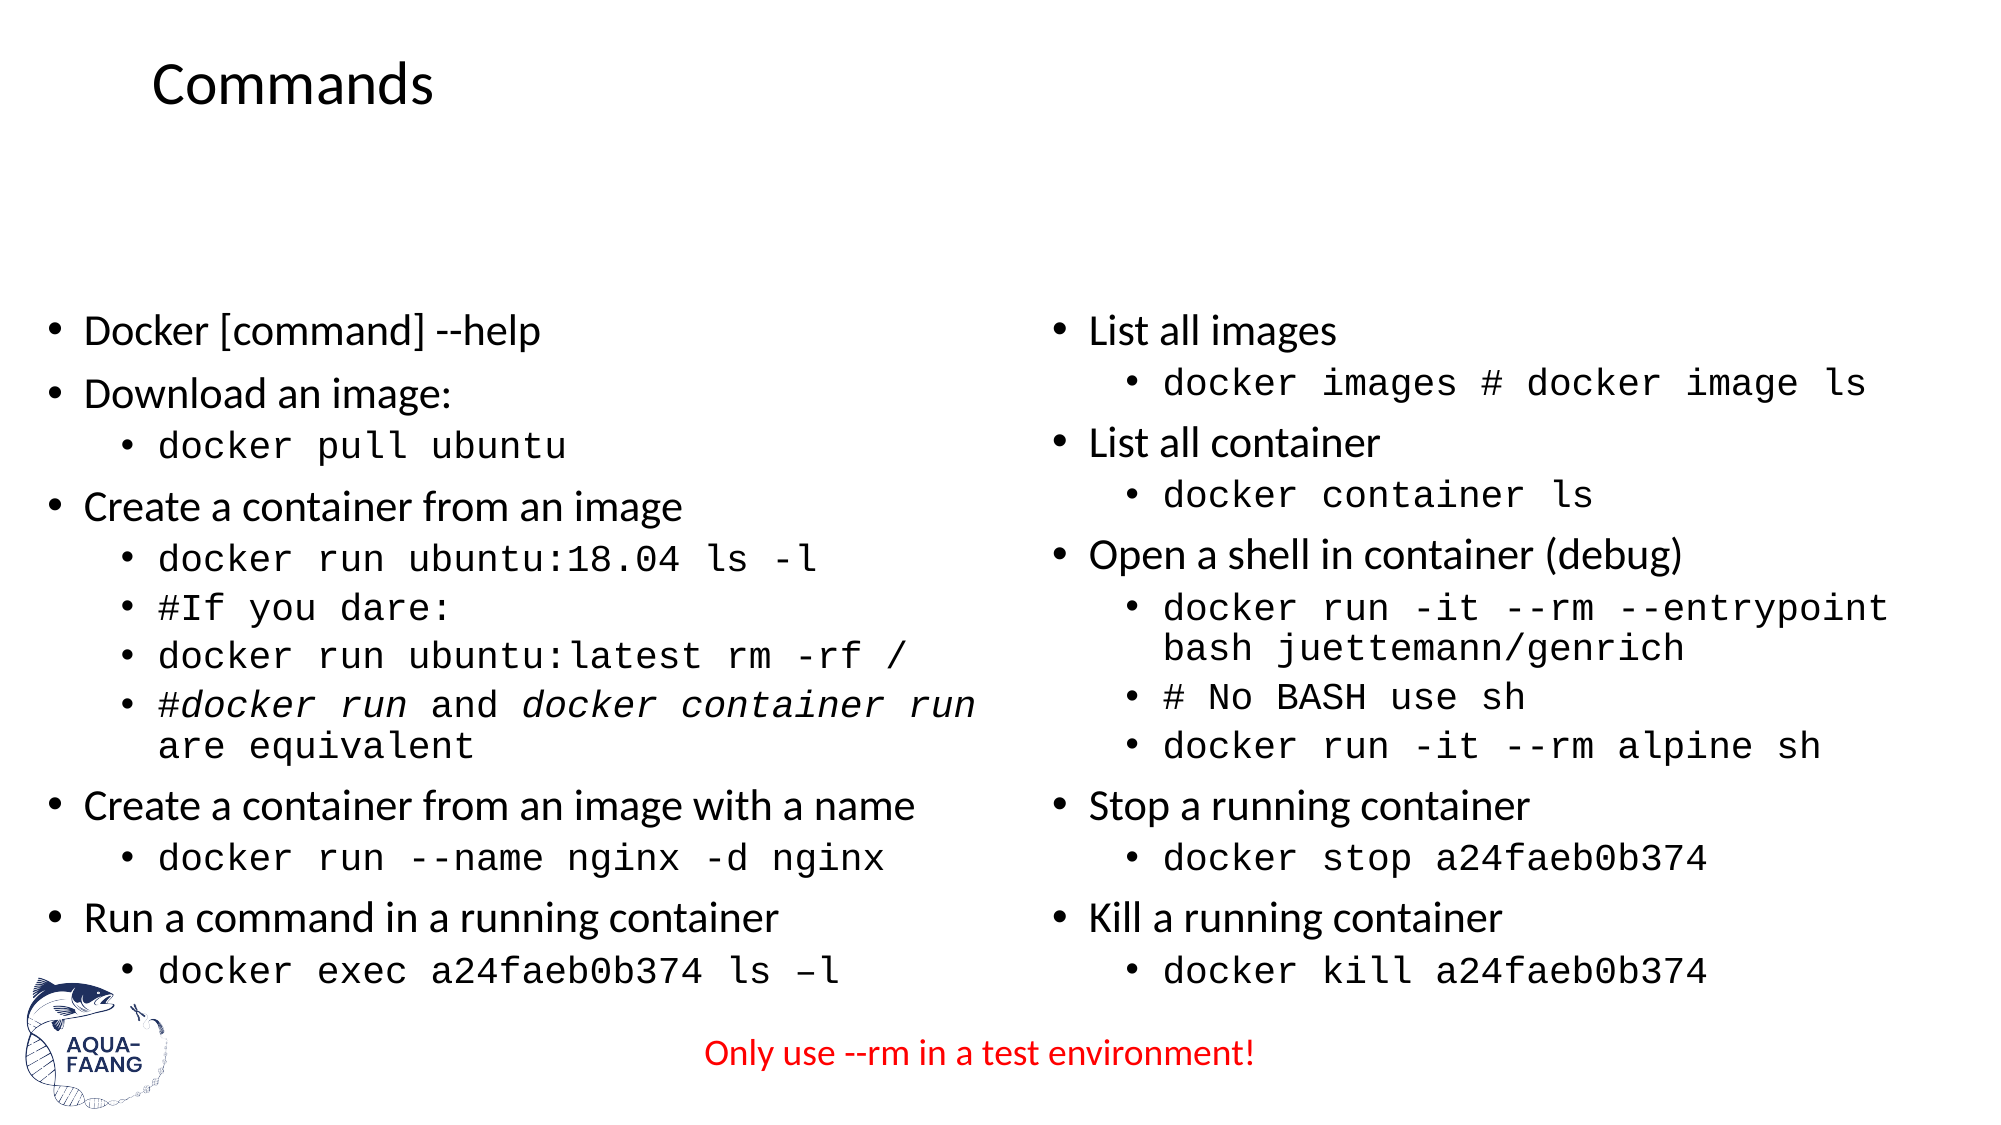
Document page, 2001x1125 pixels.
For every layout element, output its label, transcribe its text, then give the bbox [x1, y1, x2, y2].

text_box Only use --rm in a test environment! [689, 1020, 1272, 1081]
title Commands [137, 43, 1863, 126]
picture [19, 972, 173, 1113]
list List all images docker images # docker image ls List all container docker container ls Open a shell in container (debug) docker run -it --rm --entrypoint bash juettemann/genrich # No BASH use sh docker run -it --rm alpine sh Stop a running container docker stop a24faeb0b374 Kill a running container docker kill a24faeb0b374 [1037, 299, 1941, 1014]
list Docker [command] --help Download an image: docker pull ubuntu Create a container from an image docker run ubuntu:18.04 ls -l #If you dare: docker run ubuntu:latest rm -rf / #docker run and docker container run are equivalent Create a container from an image with a name docker run --name nginx -d nginx Run a command in a running container docker exec a24faeb0b374 ls –l [32, 299, 1037, 1014]
